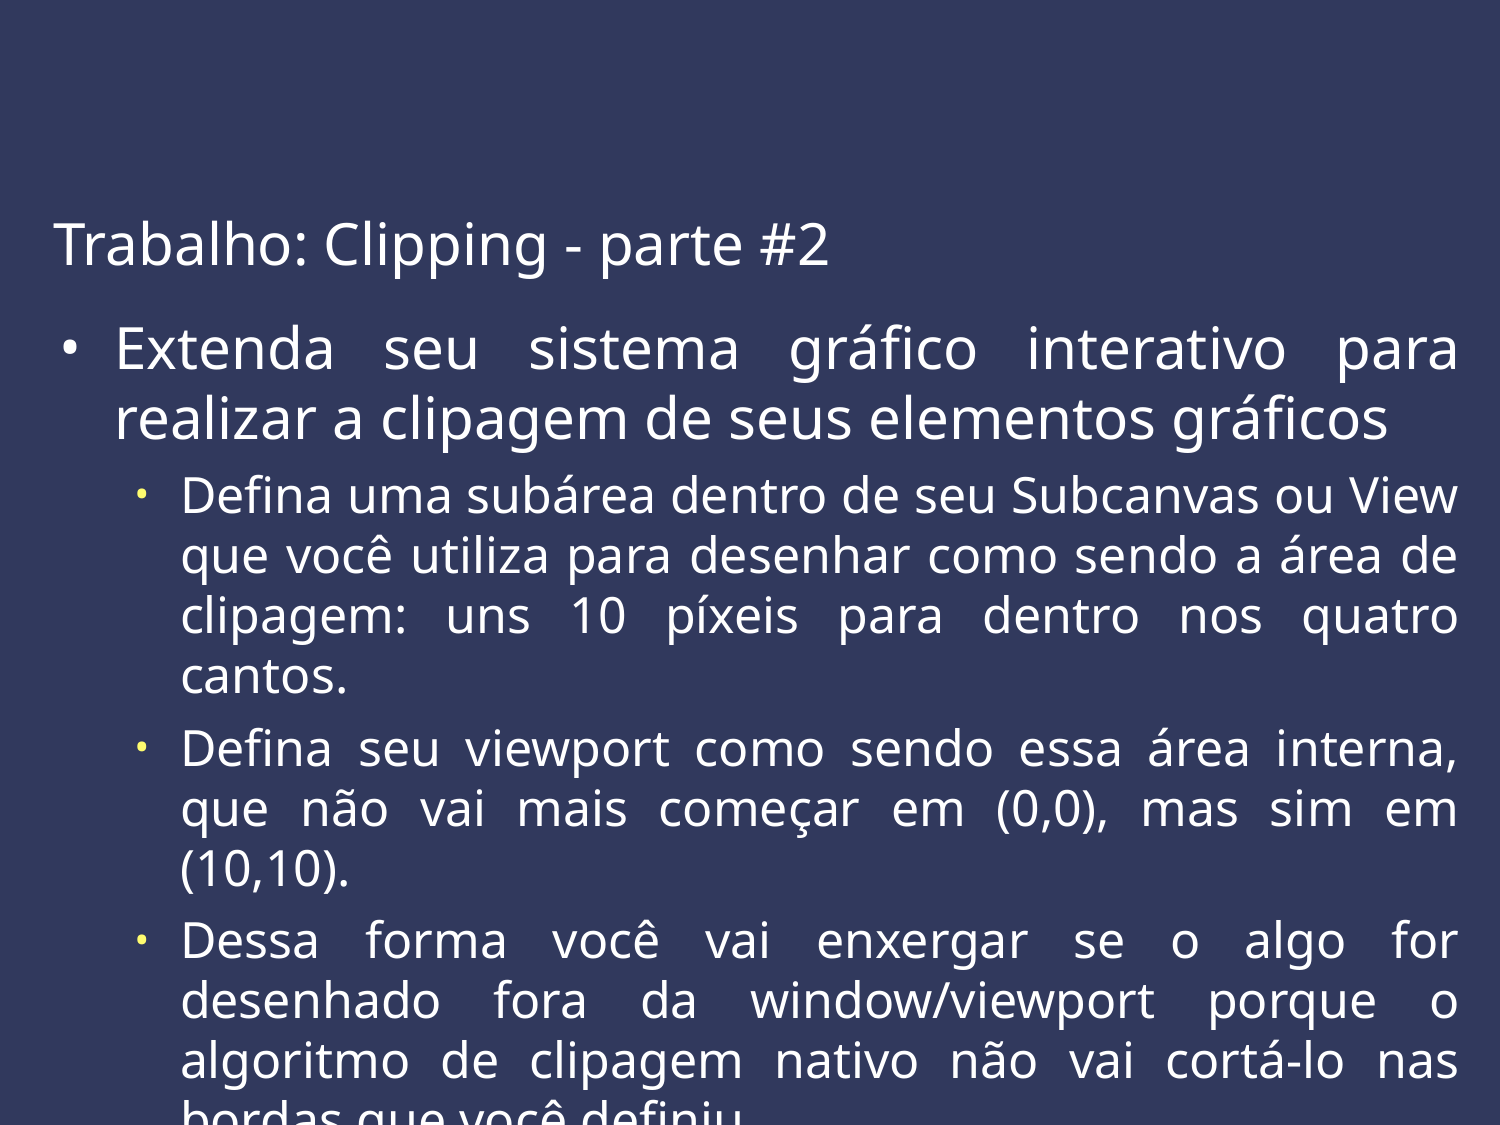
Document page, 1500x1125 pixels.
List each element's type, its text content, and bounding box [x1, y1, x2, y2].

text_box Extenda seu sistema gráfico interativo para realizar a clipagem de seus elementos gráficos Defina uma subárea dentro de seu Subcanvas ou View que você utiliza para desenhar como sendo a área de clipagem: uns 10 píxeis para dentro nos quatro cantos. Defina seu viewport como sendo essa área interna, que não vai mais começar em (0,0), mas sim em (10,10). Dessa forma você vai enxergar se o algo for desenhado fora da window/viewport porque o algoritmo de clipagem nativo não vai cortá-lo nas bordas que você definiu. [44, 303, 1475, 1025]
text_box Trabalho: Clipping - parte #2 [38, 193, 1450, 292]
